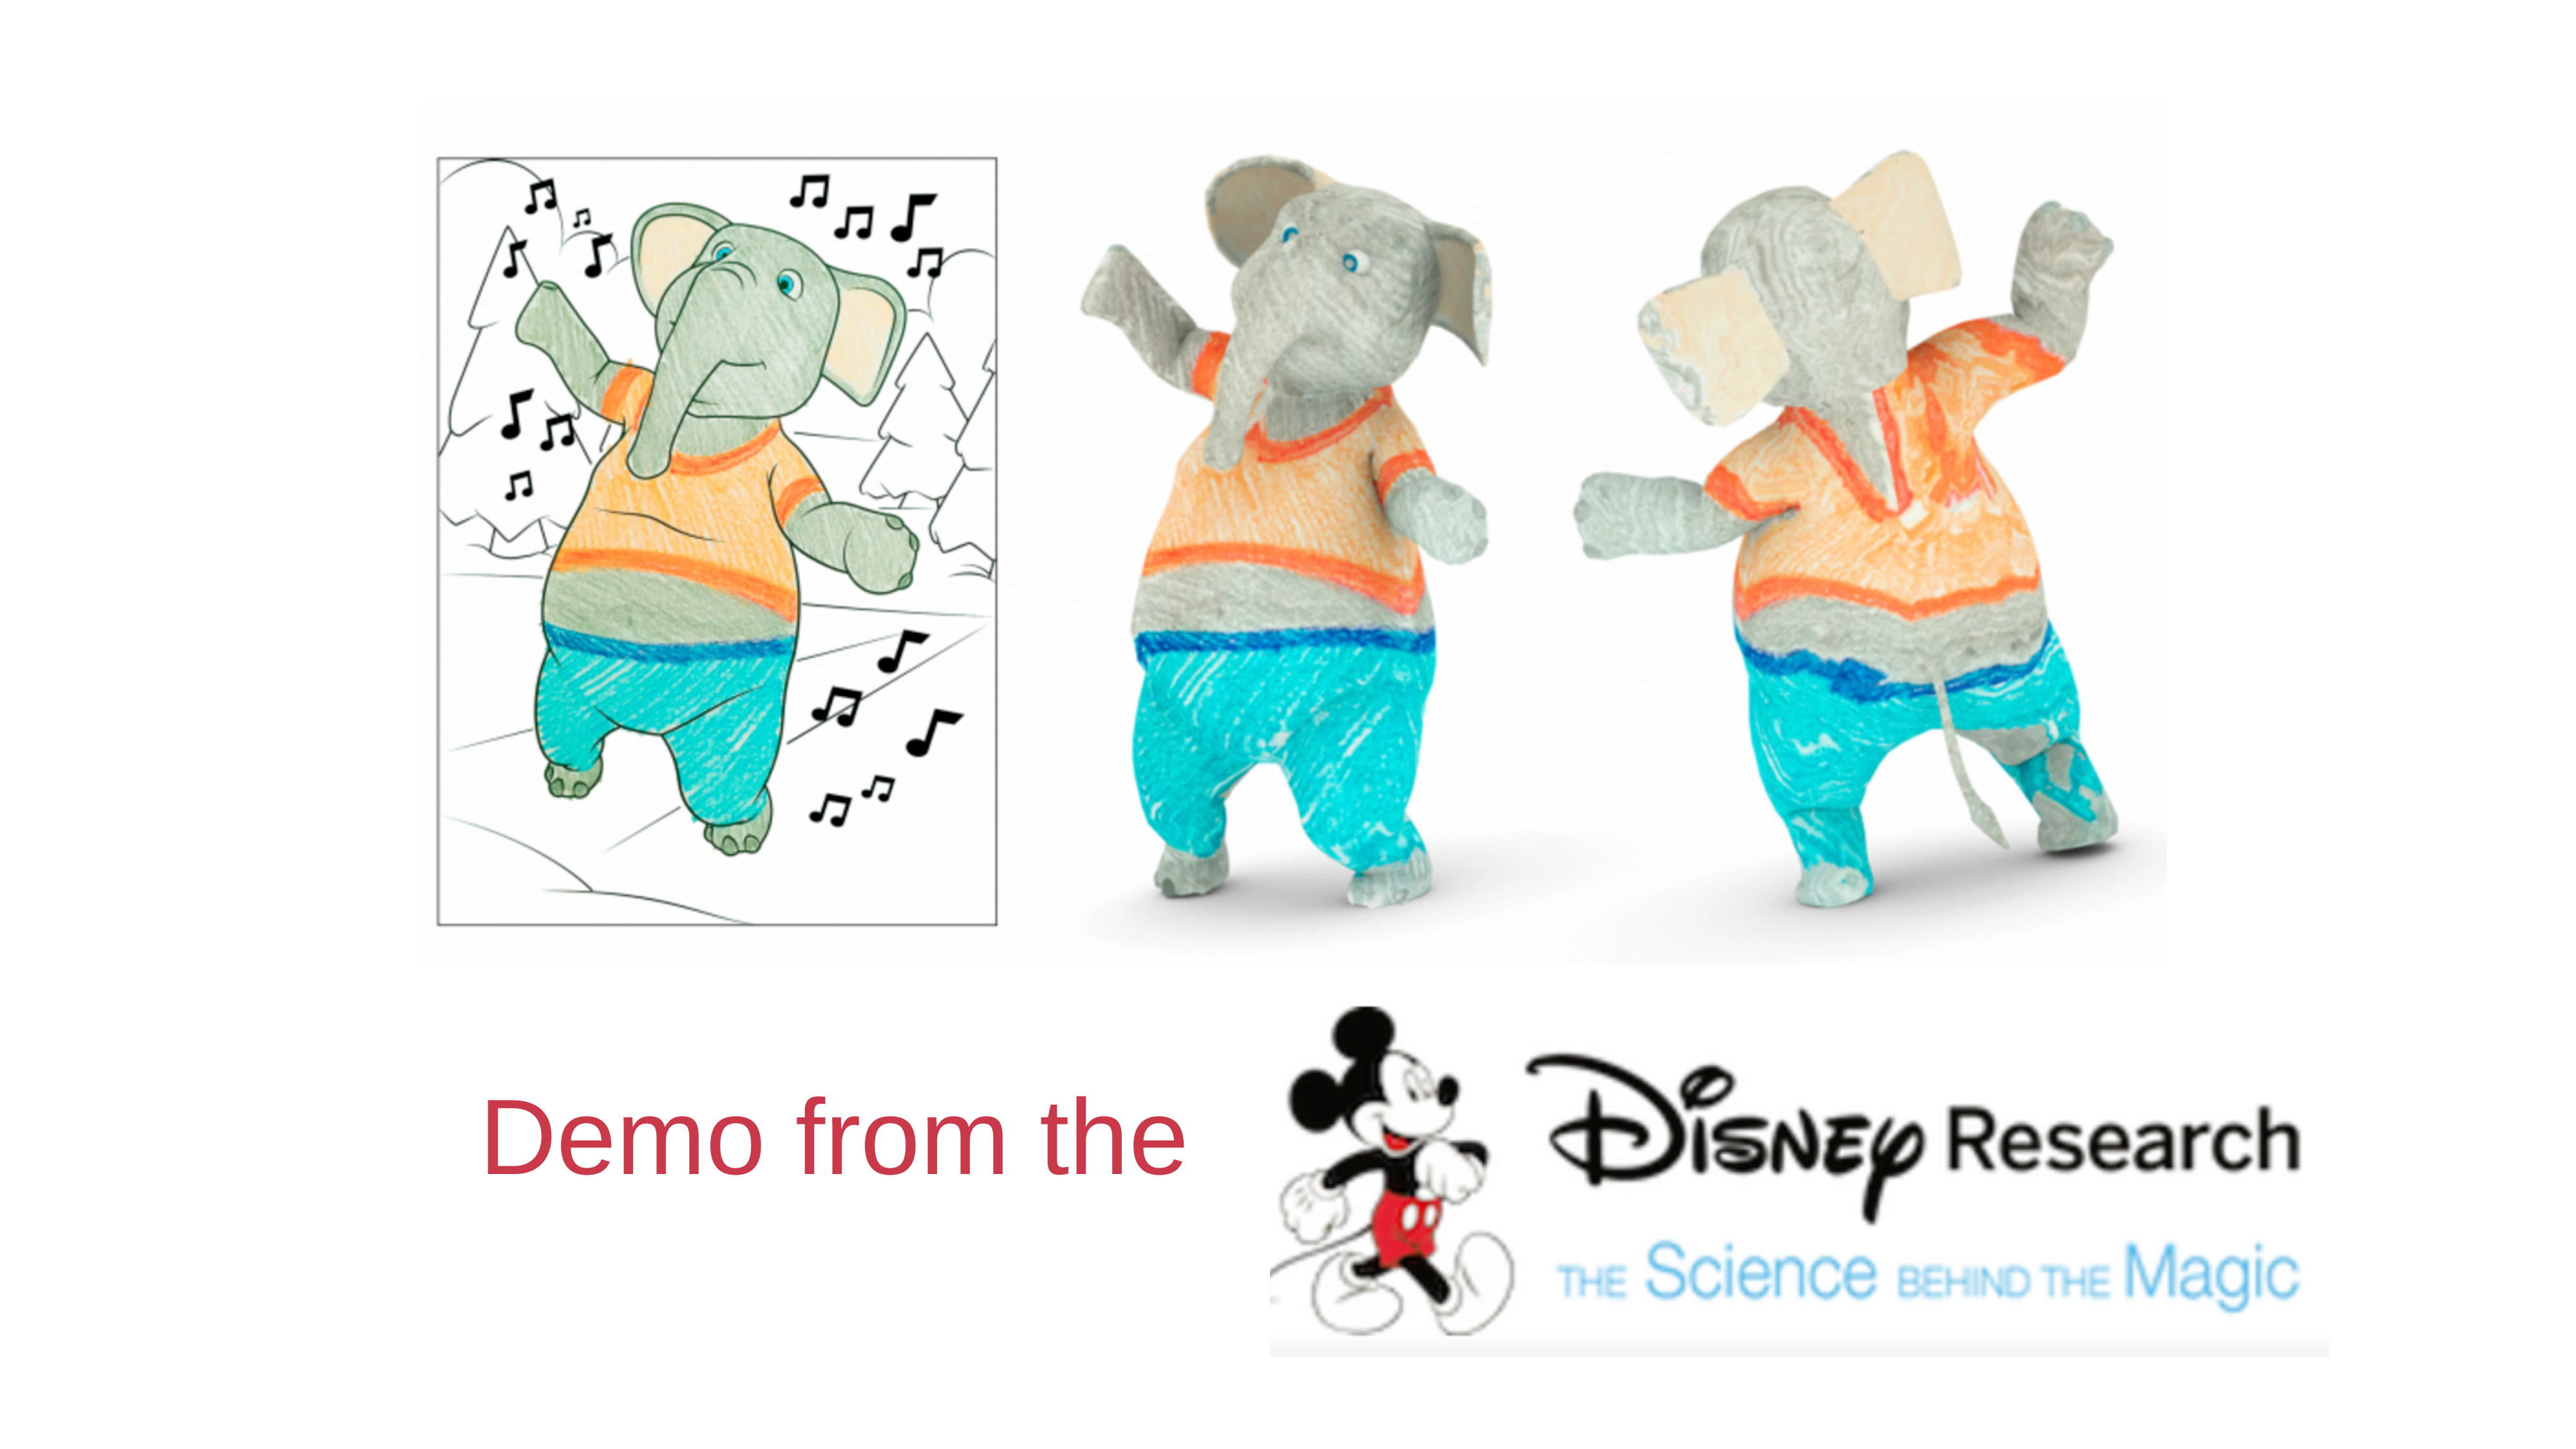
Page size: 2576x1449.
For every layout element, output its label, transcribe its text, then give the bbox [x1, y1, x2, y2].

picture [1270, 980, 2330, 1358]
picture [408, 101, 2168, 966]
title Demo from the [0, 977, 1272, 1208]
